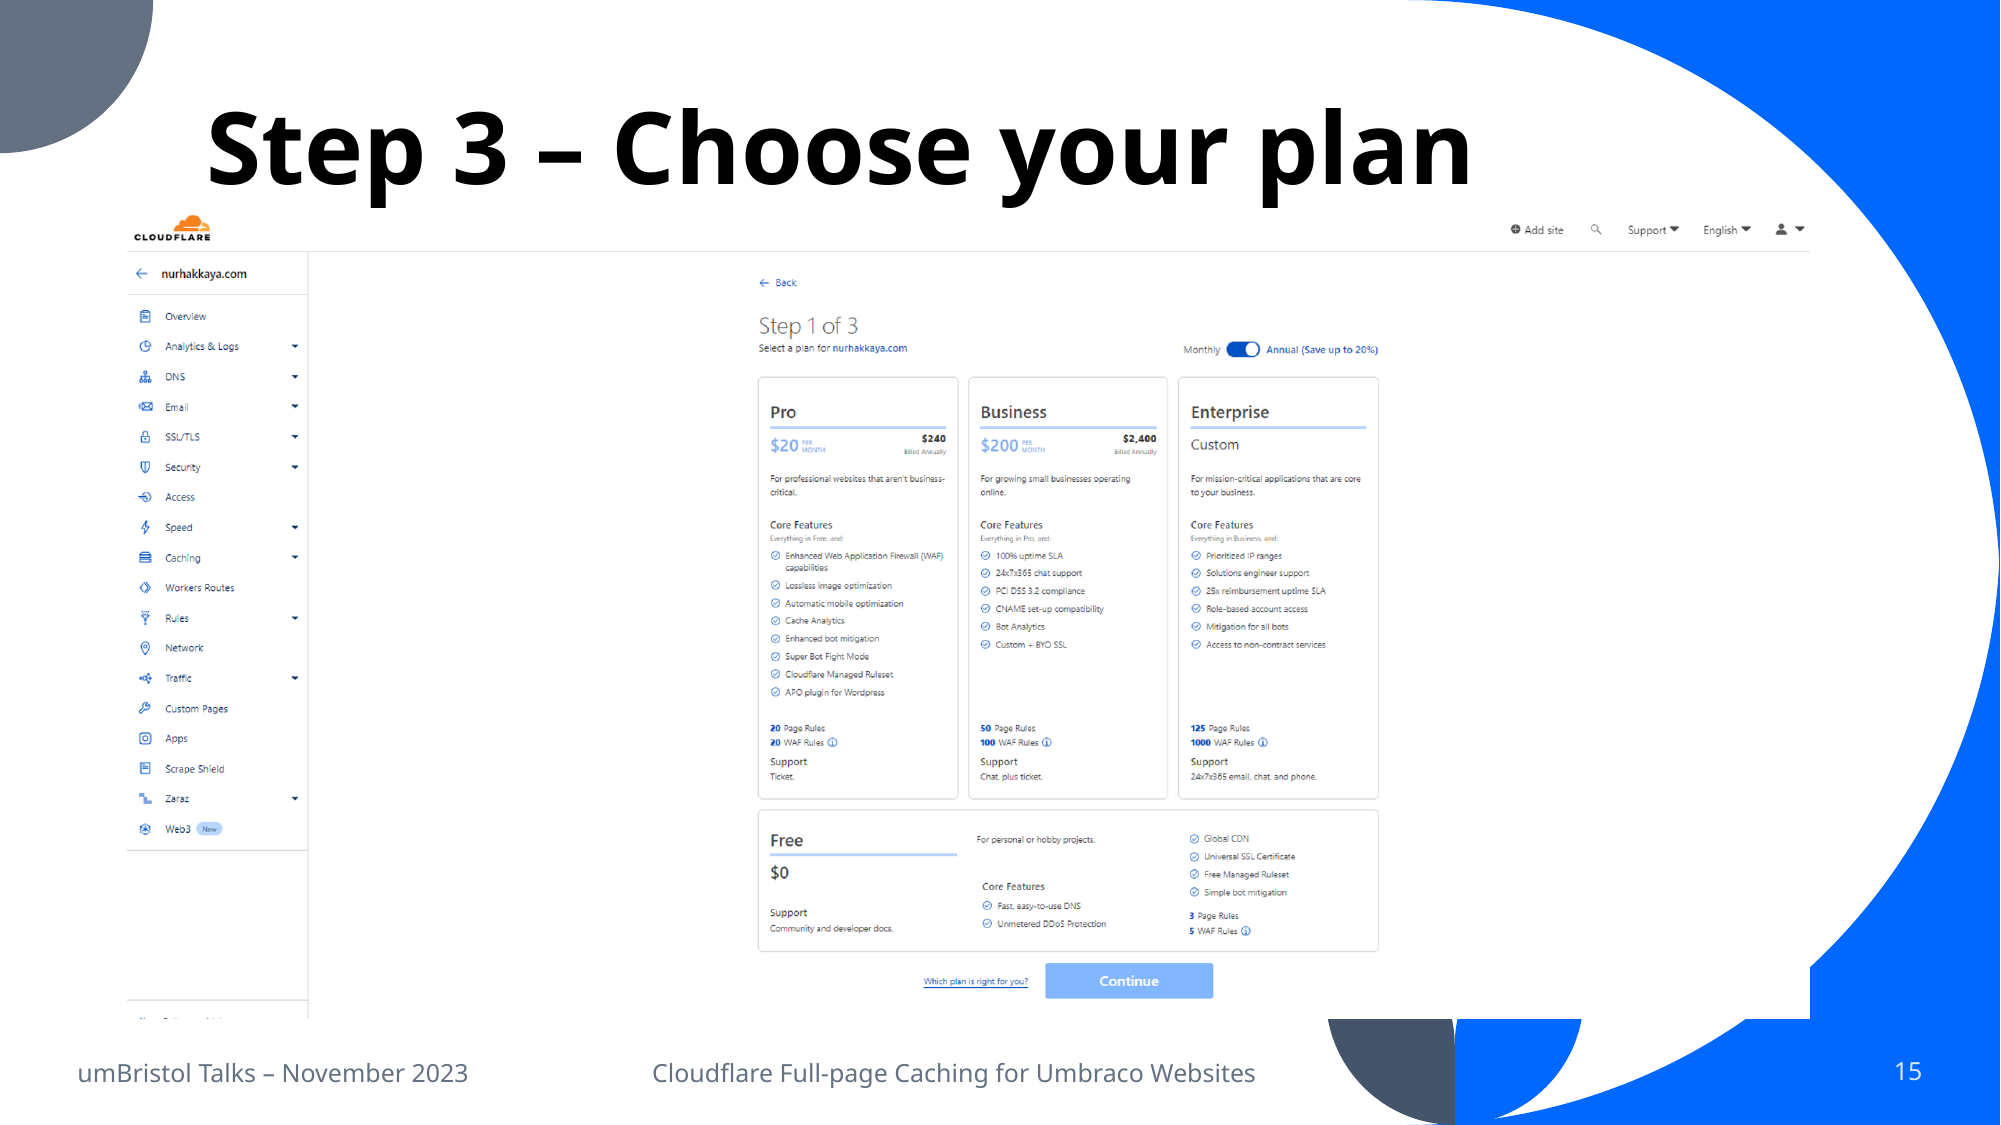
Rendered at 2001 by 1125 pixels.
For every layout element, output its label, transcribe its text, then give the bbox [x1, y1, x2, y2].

picture [127, 213, 1810, 1019]
title Step 3 – Choose your plan [191, 75, 1872, 214]
footer Cloudflare Full-page Caching for Umbraco Websites [571, 1042, 1338, 1103]
slide_number 15 [1665, 1042, 1938, 1103]
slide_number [62, 1042, 513, 1103]
